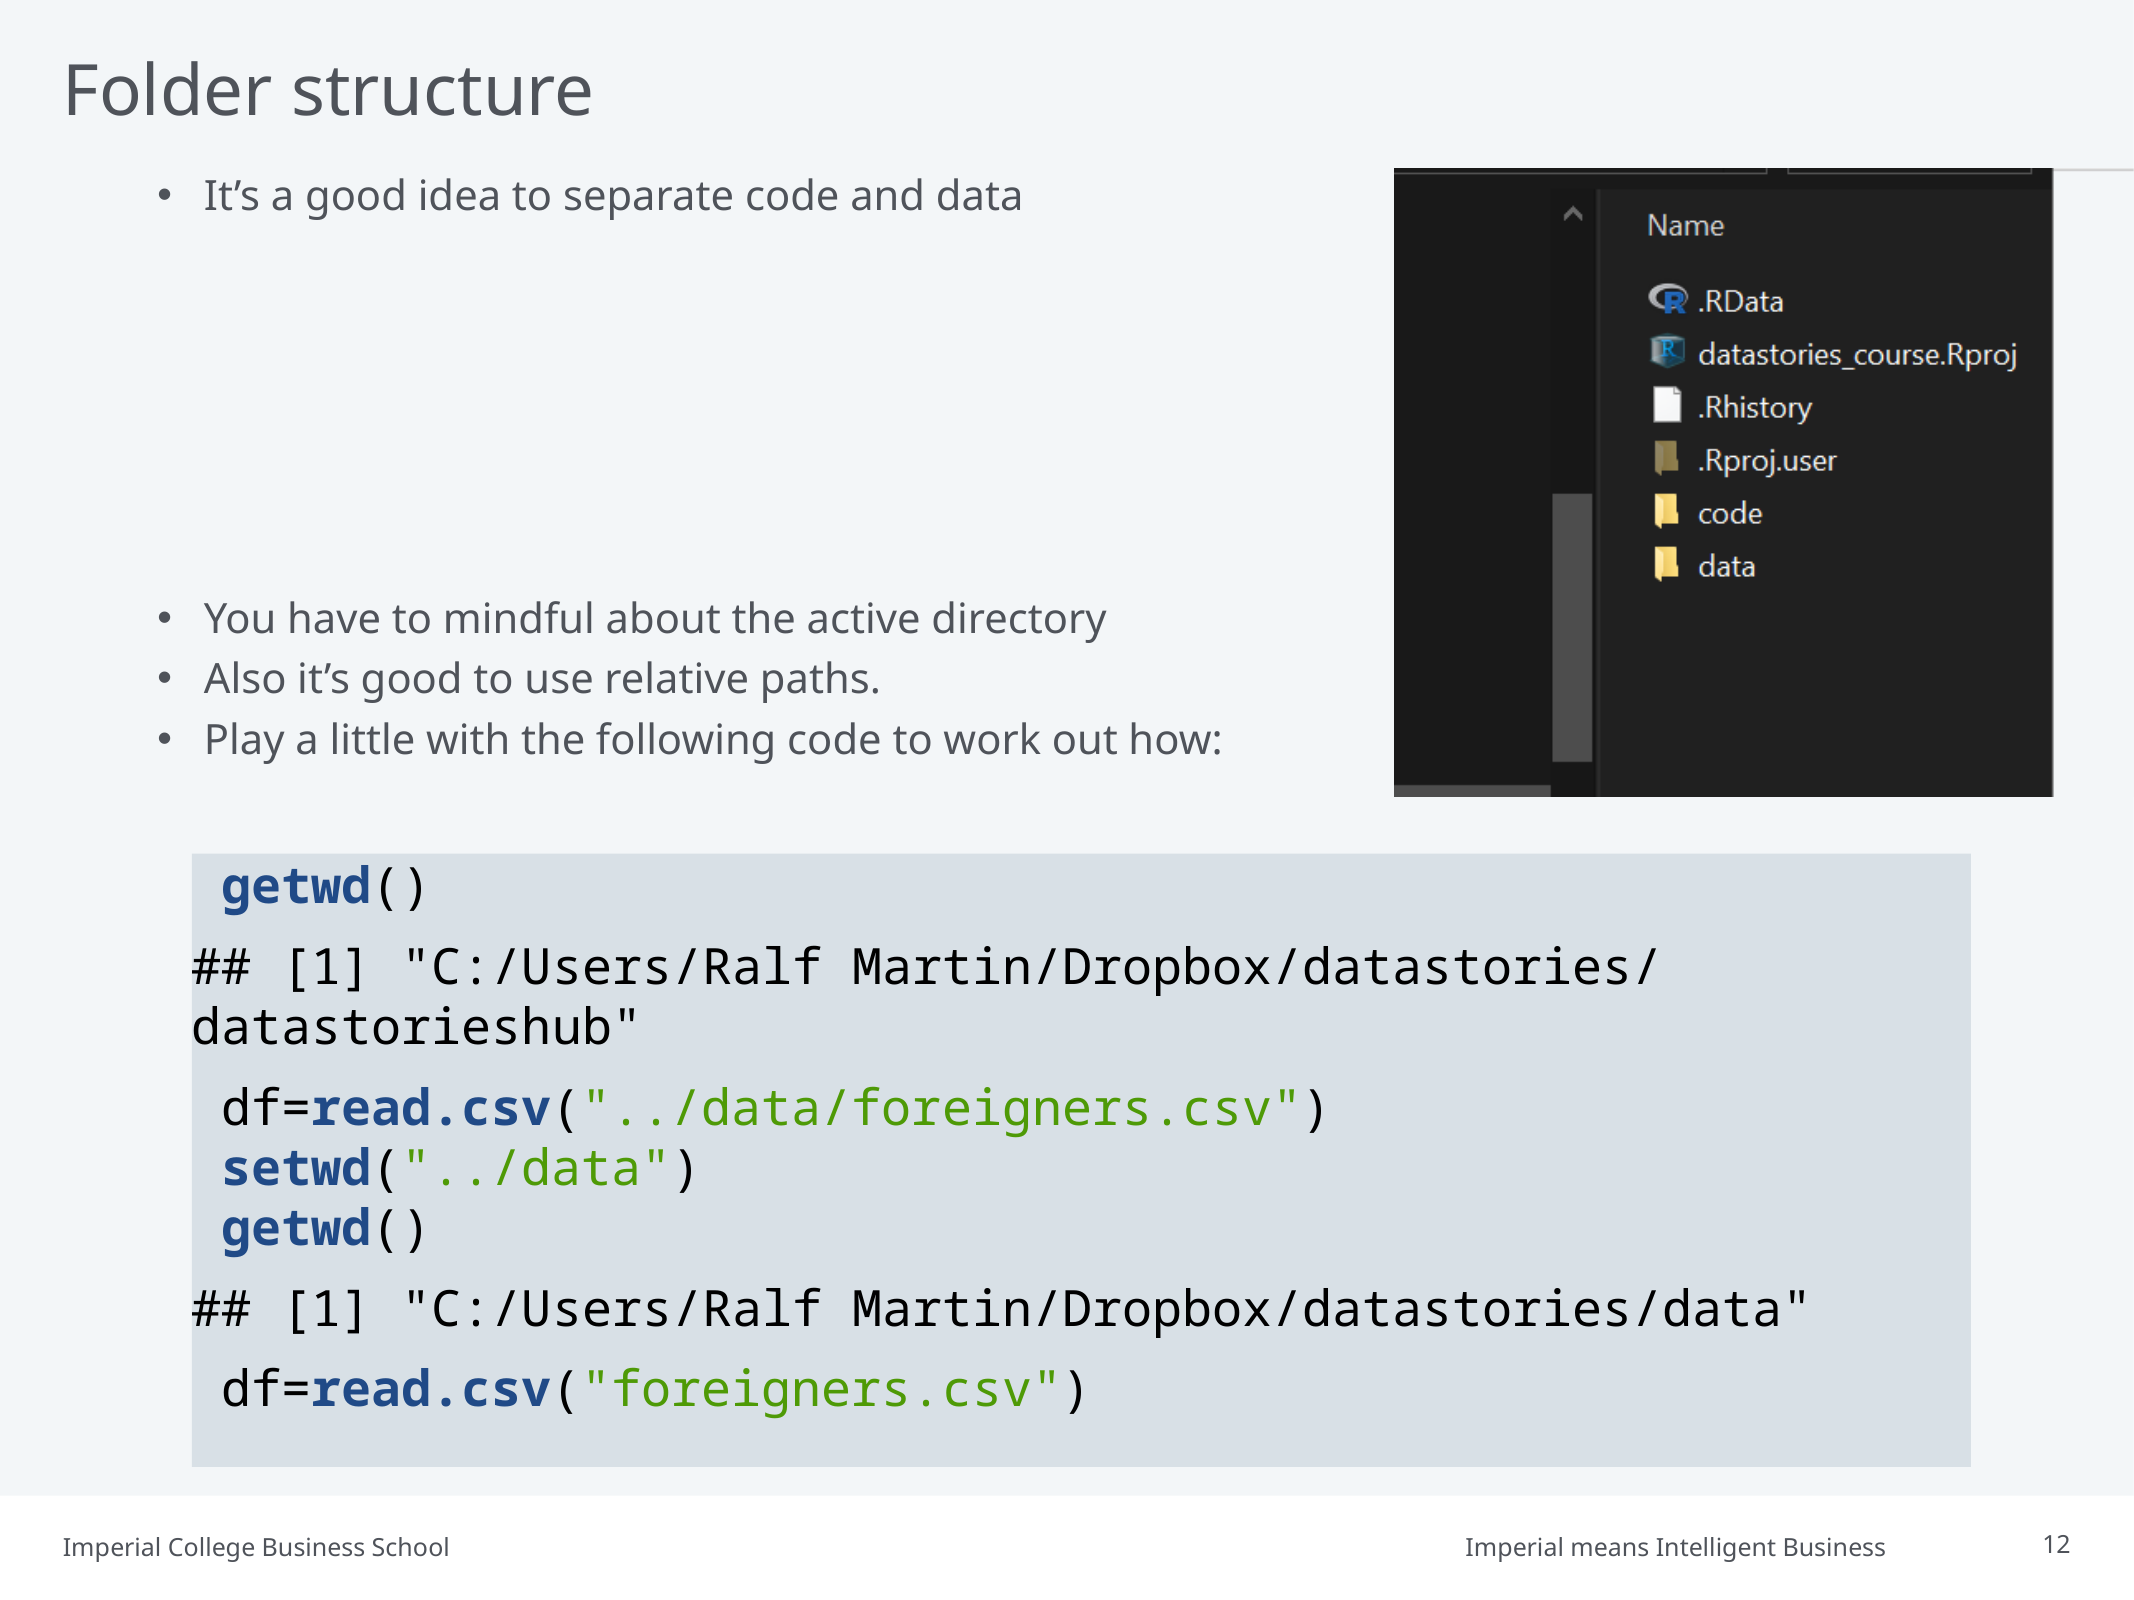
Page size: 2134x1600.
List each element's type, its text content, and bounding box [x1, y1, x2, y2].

picture [1394, 168, 2134, 797]
text_box getwd() ## [1] "C:/Users/Ralf Martin/Dropbox/datastories/datastorieshub" df=read.csv("../data/foreigners.csv") setwd("../data") getwd() ## [1] "C:/Users/Ralf Martin/Dropbox/datastories/data" df=read.csv("foreigners.csv") [191, 853, 1971, 1467]
text_box It’s a good idea to separate code and data You have to mindful about the active directory Also it’s good to use relative paths. Play a little with the following code to work out how: [157, 168, 1223, 944]
title Folder structure [62, 50, 2071, 195]
